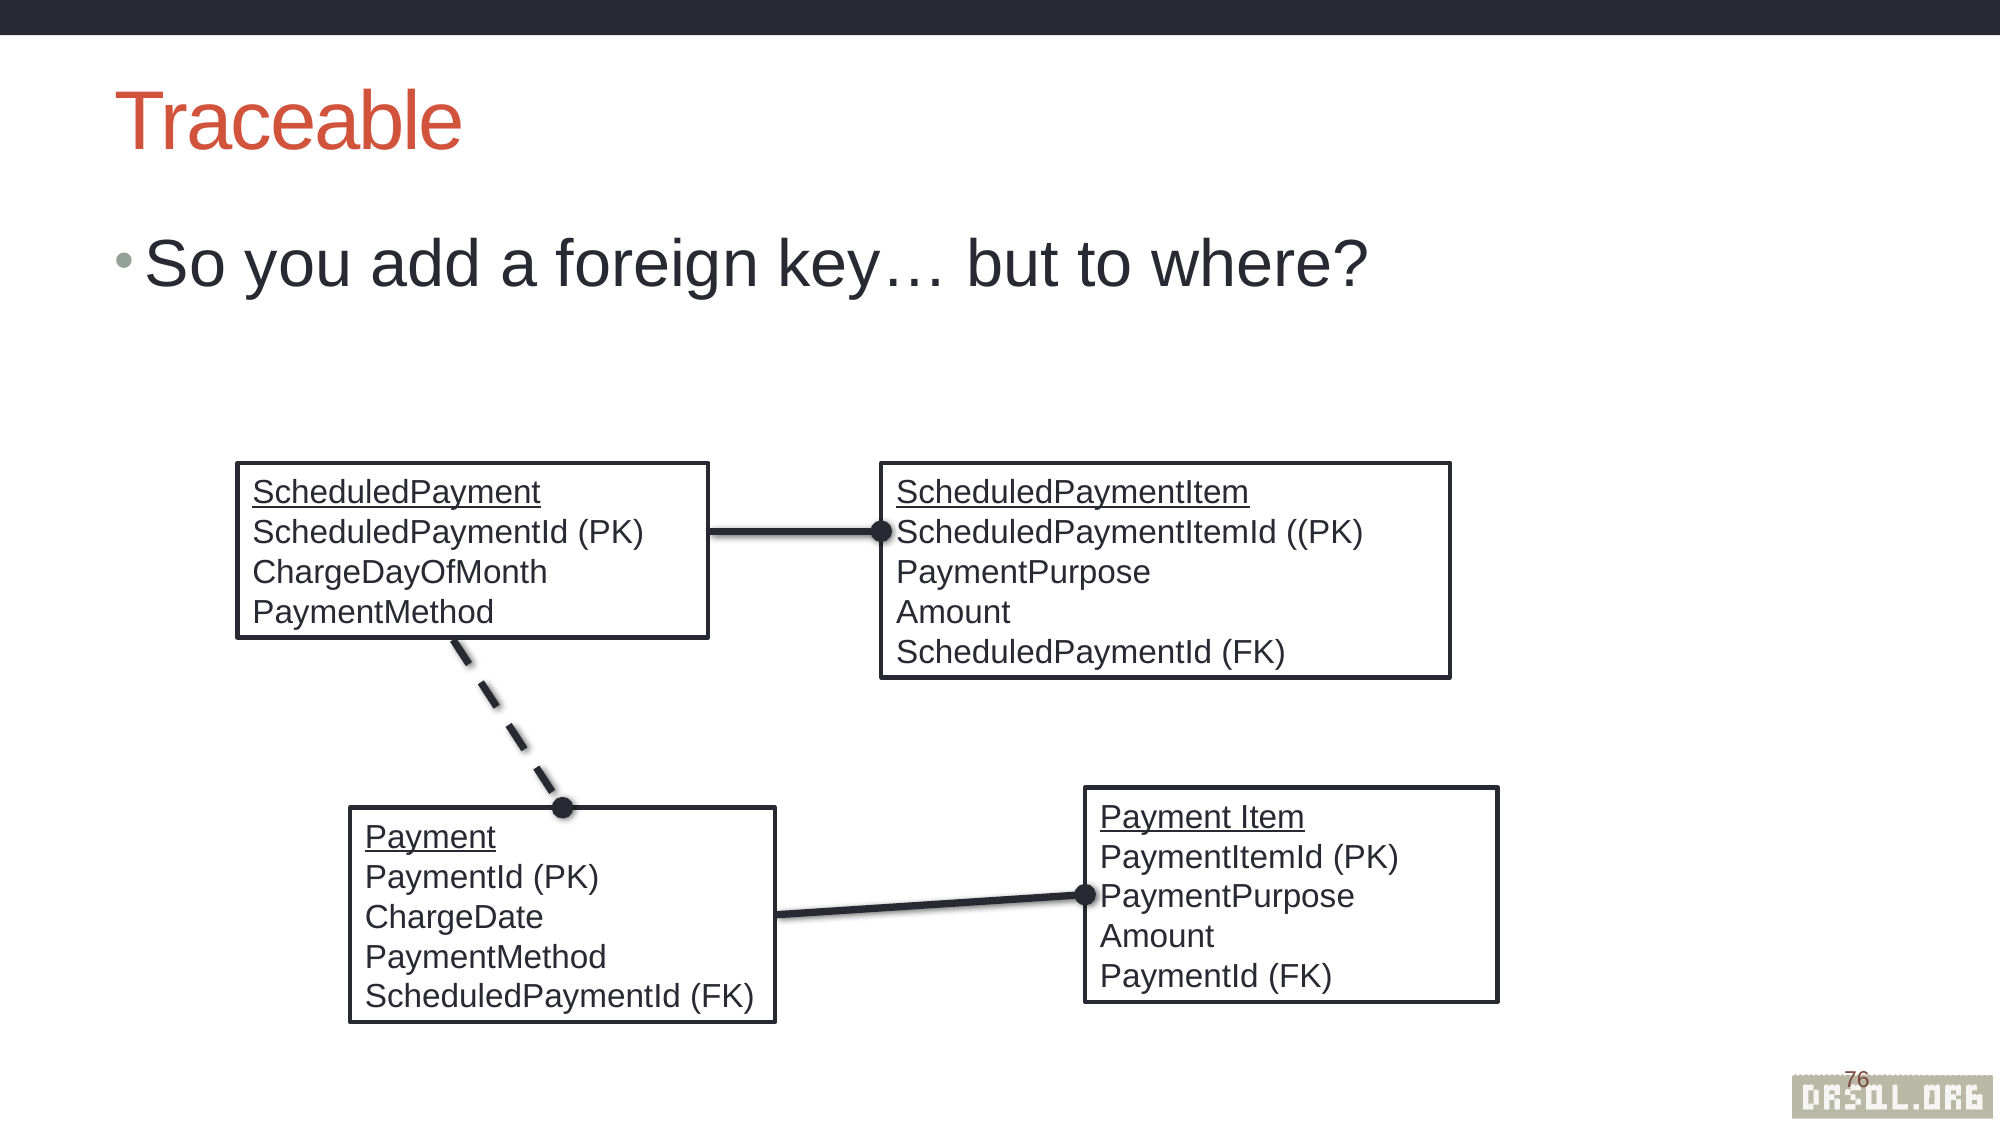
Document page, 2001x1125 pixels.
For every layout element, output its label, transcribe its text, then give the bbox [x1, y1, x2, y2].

list So you add a foreign key… but to where? [99, 212, 1900, 313]
text_box Payment Item PaymentItemId (PK) PaymentPurpose Amount PaymentId (FK) [1083, 785, 1500, 1004]
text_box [774, 895, 1086, 917]
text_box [452, 639, 563, 808]
text_box Payment PaymentId (PK) ChargeDate PaymentMethod ScheduledPaymentId (FK) [348, 805, 777, 1024]
text_box ScheduledPayment ScheduledPaymentId (PK) ChargeDayOfMonth PaymentMethod [235, 461, 710, 640]
text_box ScheduledPaymentItem ScheduledPaymentItemId ((PK) PaymentPurpose Amount ScheduledPaymentId (FK) [879, 461, 1452, 680]
title Traceable [99, 45, 1884, 188]
